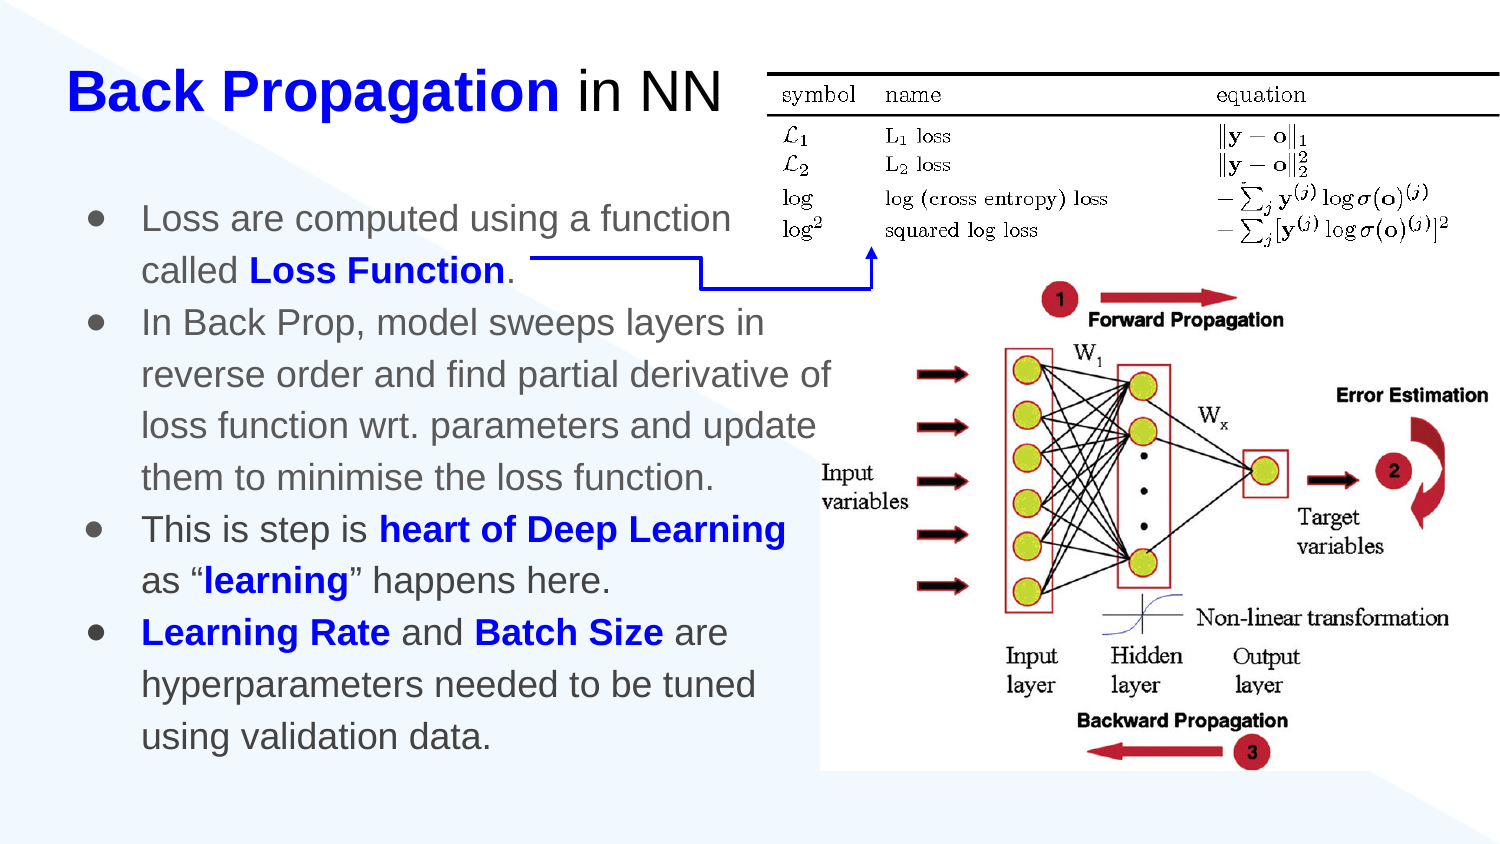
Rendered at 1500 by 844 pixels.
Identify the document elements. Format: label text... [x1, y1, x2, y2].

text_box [530, 257, 868, 290]
picture [0, 0, 1500, 844]
title Back Propagation in NN [51, 38, 1449, 133]
list Loss are computed using a function called Loss Function. In Back Prop, model sweeps layers in reverse order and find partial derivative of loss function wrt. parameters and update them to minimise the loss function. This is step is heart of Deep Learning as “learning” happens here. Learning Rate and Batch Size are hyperparameters needed to be tuned using validation data. [51, 172, 852, 833]
